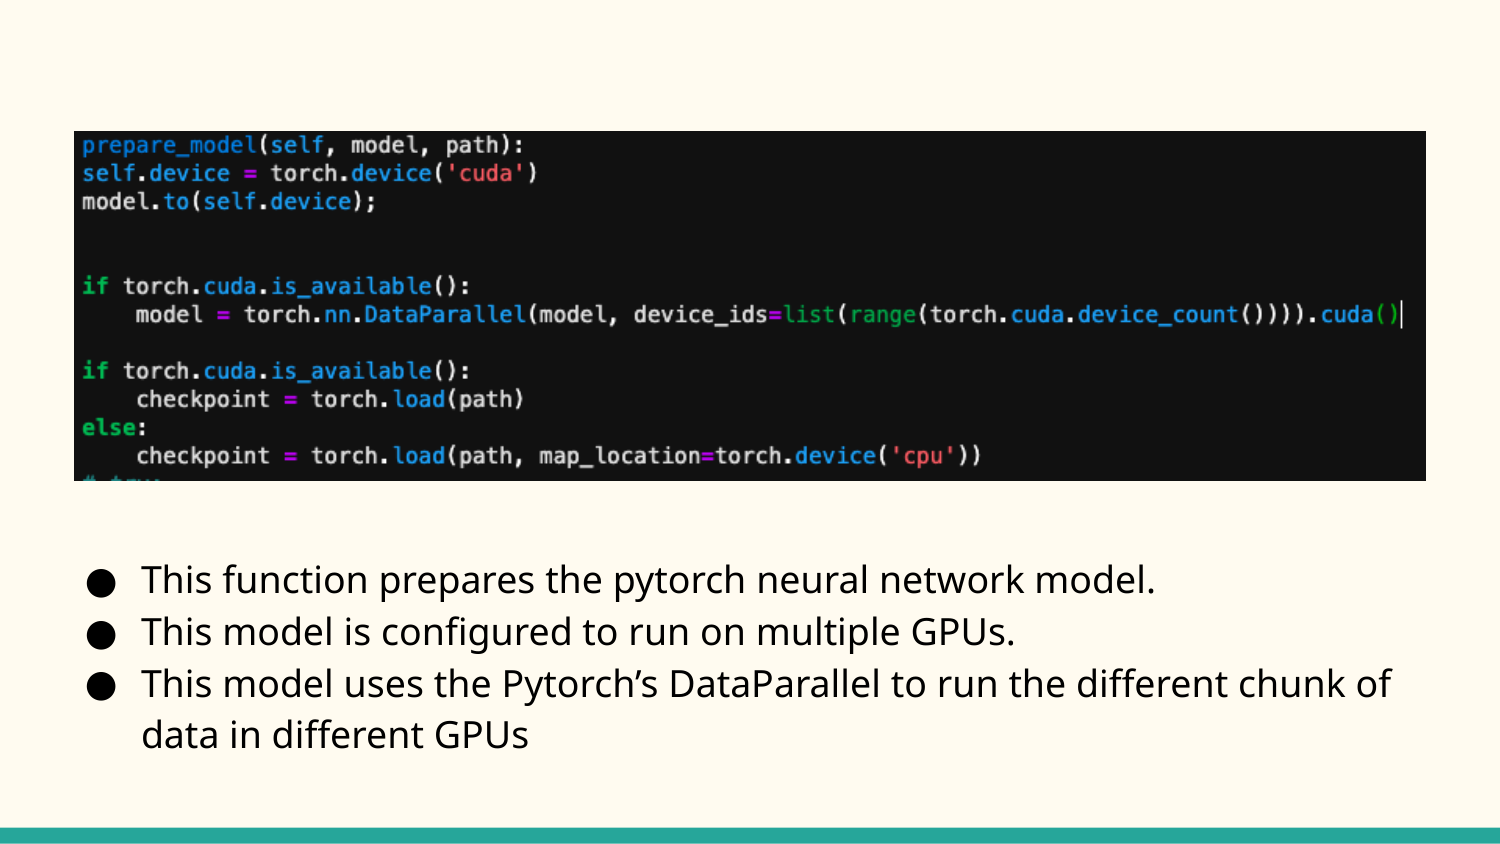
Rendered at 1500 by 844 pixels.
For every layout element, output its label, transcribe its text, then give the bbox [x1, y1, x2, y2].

picture [73, 131, 1426, 481]
list This function prepares the pytorch neural network model. This model is configured to run on multiple GPUs. This model uses the Pytorch’s DataParallel to run the different chunk of data in different GPUs [51, 534, 1449, 783]
